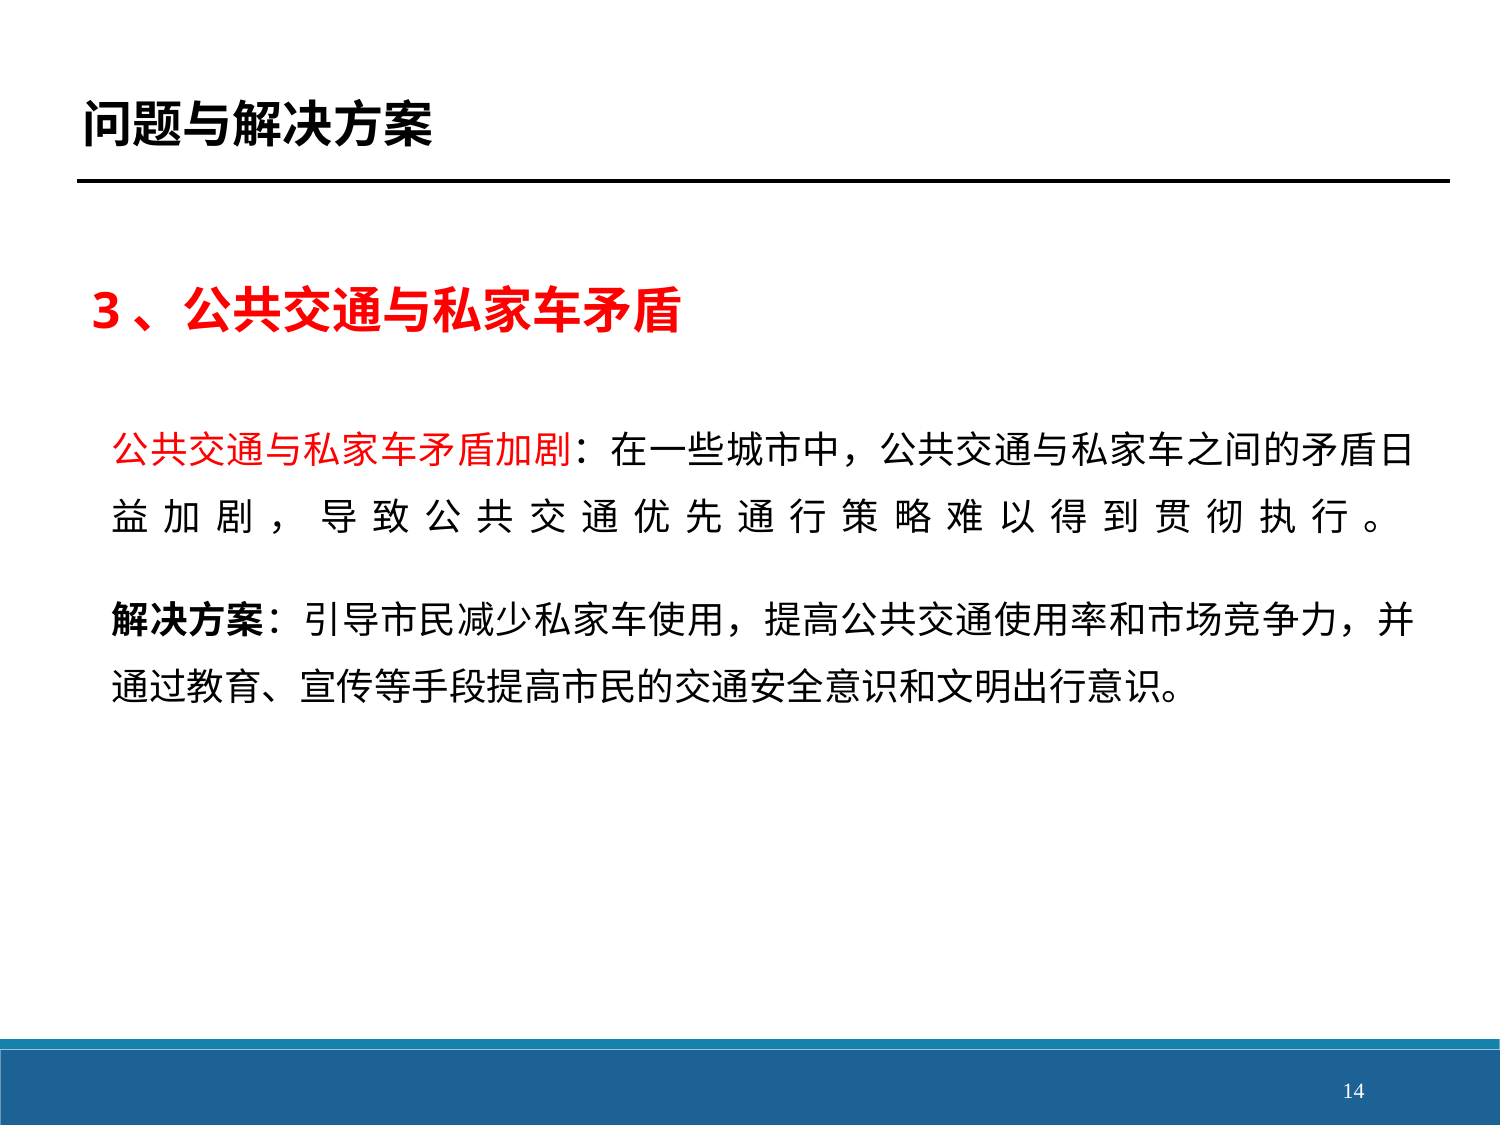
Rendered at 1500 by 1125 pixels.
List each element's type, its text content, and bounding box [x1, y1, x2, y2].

text_box 3、公共交通与私家车矛盾 [77, 270, 828, 346]
text_box 公共交通与私家车矛盾加剧：在一些城市中，公共交通与私家车之间的矛盾日益加剧，导致公共交通优先通行策略难以得到贯彻执行。 解决方案：引导市民减少私家车使用，提高公共交通使用率和市场竞争力，并通过教育、宣传等手段提高市民的交通安全意识和文明出行意识。 [97, 395, 1431, 716]
text_box 问题与解决方案 [68, 85, 448, 160]
slide_number 14 [1218, 1059, 1380, 1120]
